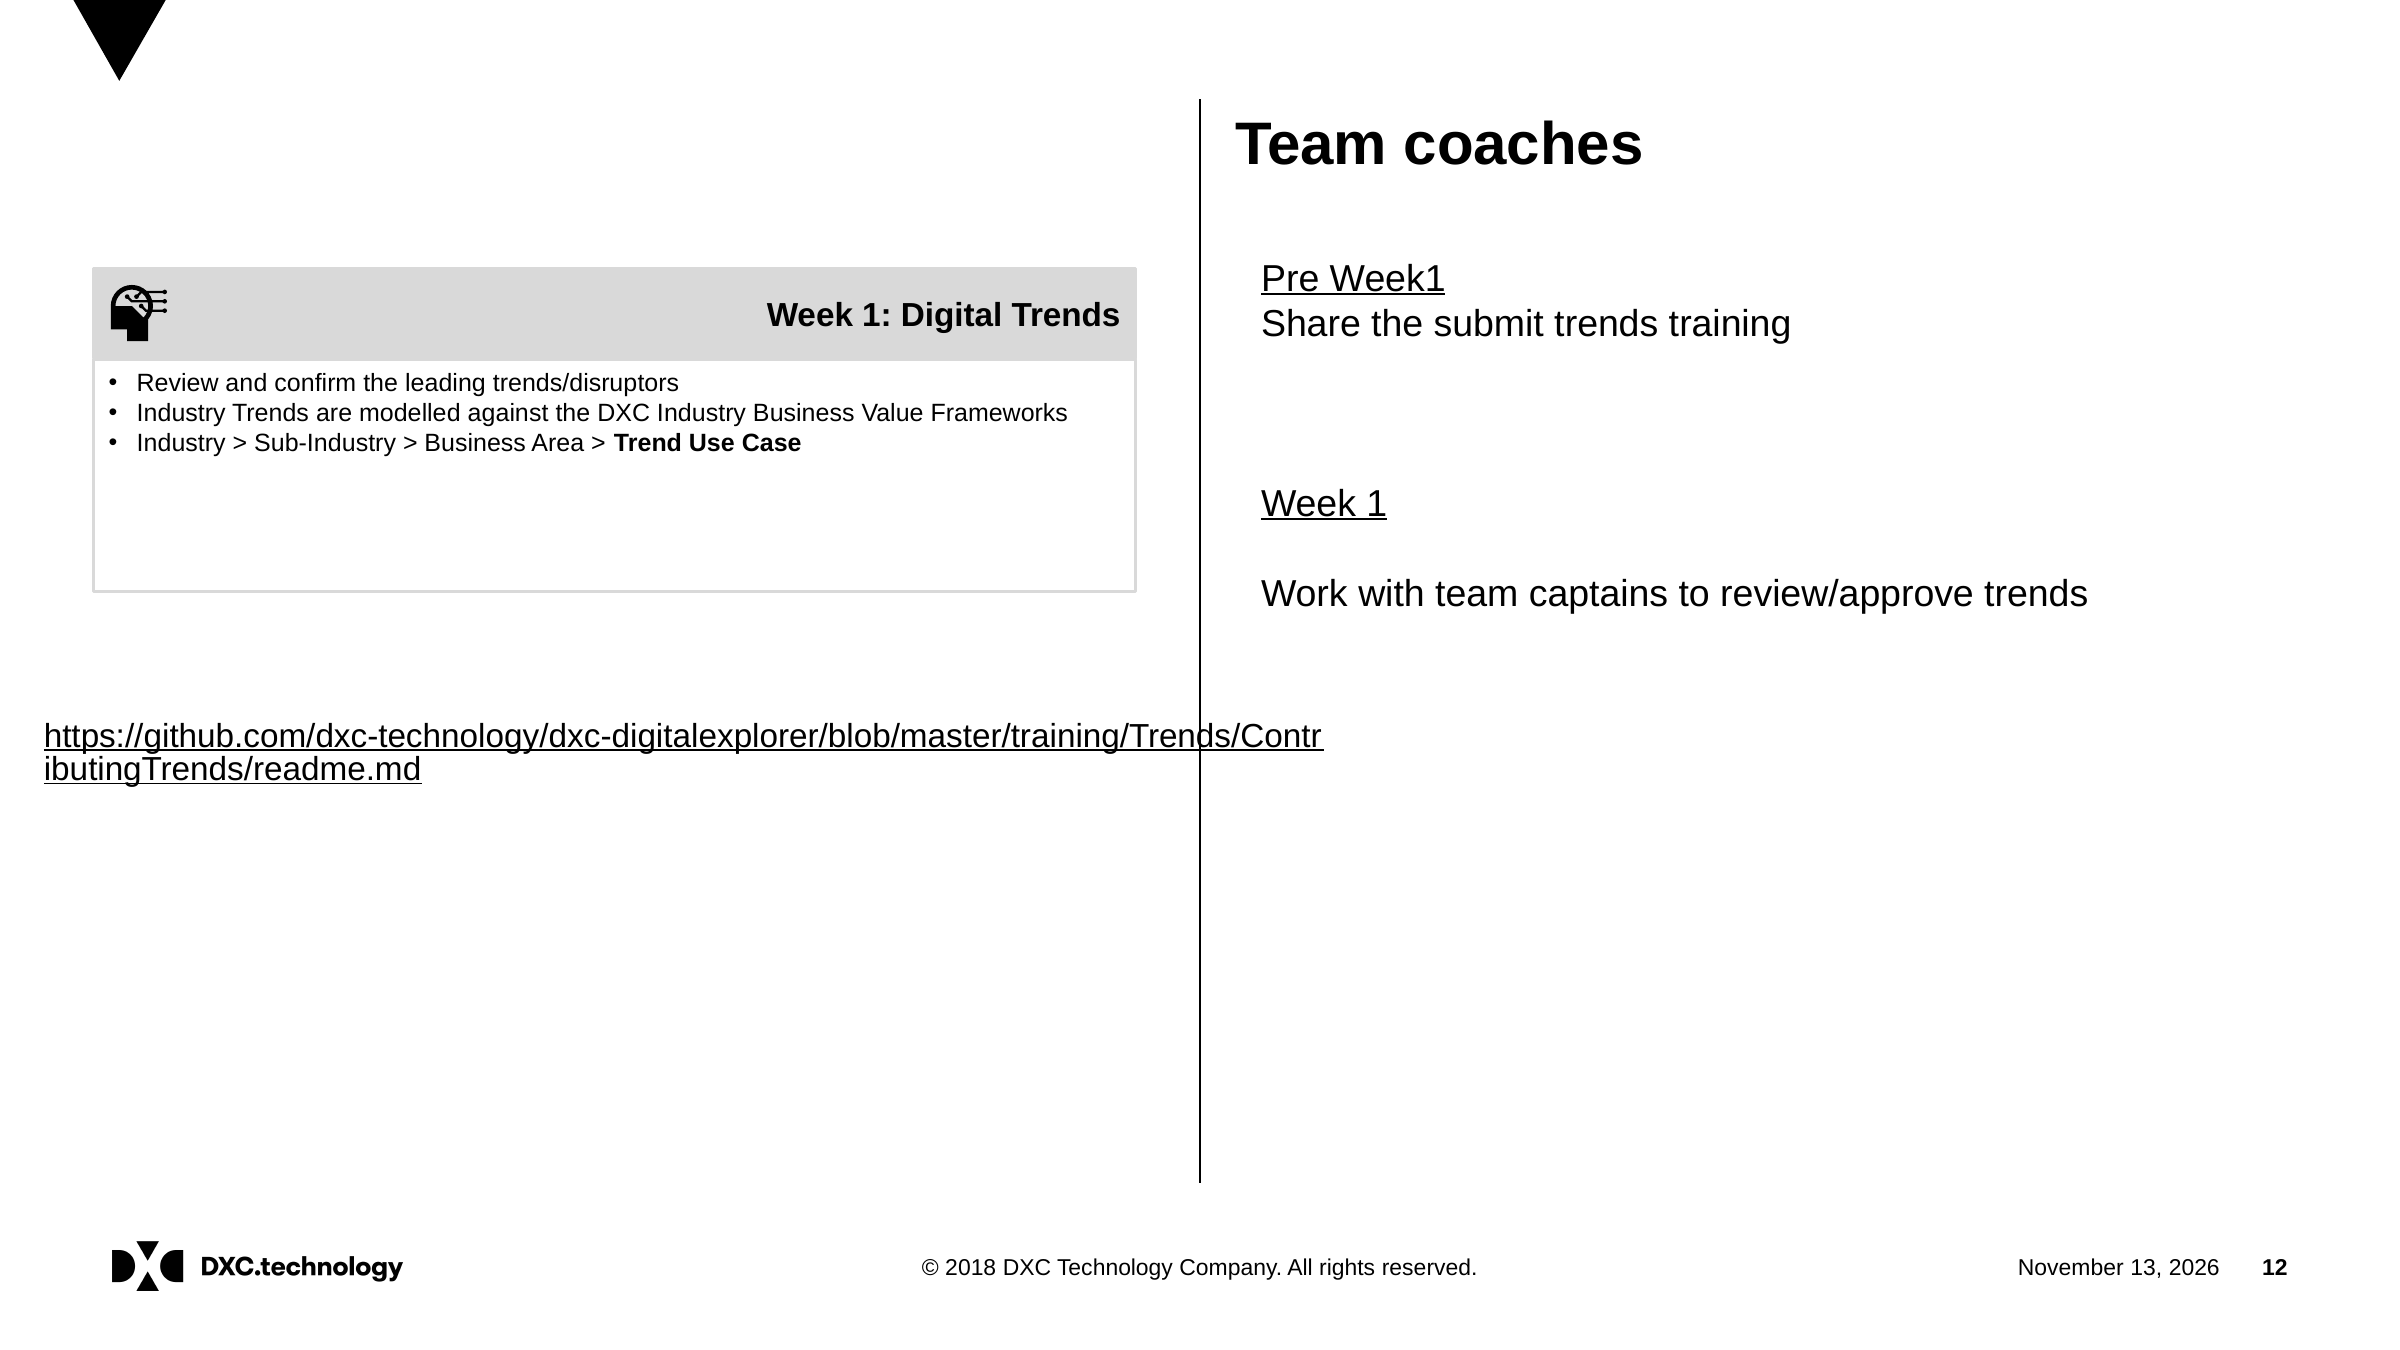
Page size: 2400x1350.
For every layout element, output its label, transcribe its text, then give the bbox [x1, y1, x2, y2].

text_box https://github.com/dxc-technology/dxc-digitalexplorer/blob/master/training/Trends/ContributingTrends/readme.md [1201, 706, 1346, 762]
text_box https://github.com/dxc-technology/dxc-digitalexplorer/blob/master/training/Trends/ContributingTrends/readme.md [28, 706, 1199, 762]
text_box Review and confirm the leading trends/disruptors Industry Trends are modelled against the DXC Industry Business Value Frameworks Industry > Sub-Industry > Business Area > Trend Use Case [93, 359, 1136, 592]
text_box Week 1: Digital Trends [93, 268, 1136, 359]
text_box [110, 284, 168, 342]
text_box Pre Week1 Share the submit trends training Week 1 Work with team captains to review/approve trends [1246, 246, 2104, 622]
text_box Team coaches [1220, 96, 1659, 184]
